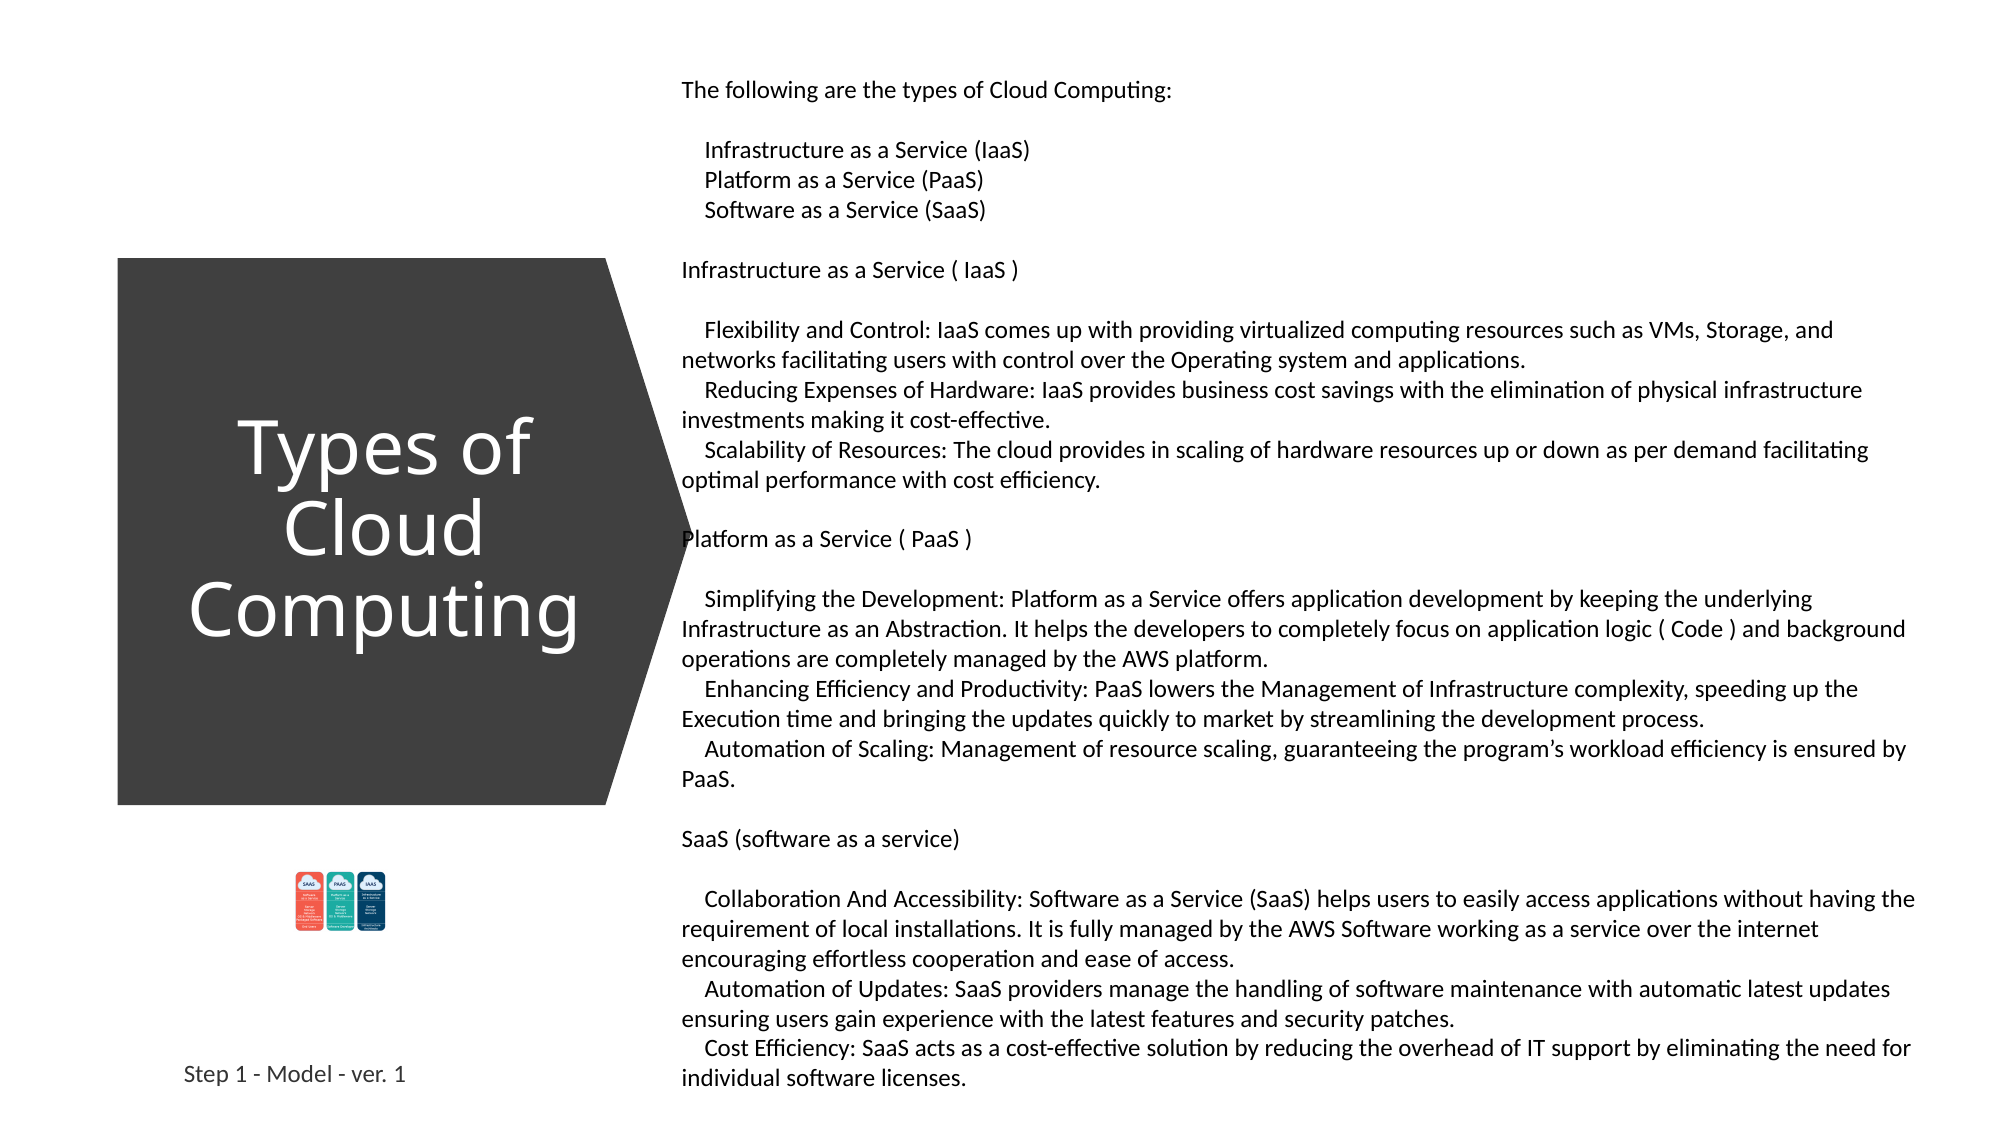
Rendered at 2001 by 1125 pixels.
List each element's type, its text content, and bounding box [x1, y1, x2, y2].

text_box The following are the types of Cloud Computing: Infrastructure as a Service (IaaS) Platform as a Service (PaaS) Software as a Service (SaaS) Infrastructure as a Service ( IaaS ) Flexibility and Control: IaaS comes up with providing virtualized computing resources such as VMs, Storage, and networks facilitating users with control over the Operating system and applications. Reducing Expenses of Hardware: IaaS provides business cost savings with the elimination of physical infrastructure investments making it cost-effective. Scalability of Resources: The cloud provides in scaling of hardware resources up or down as per demand facilitating optimal performance with cost efficiency. Platform as a Service ( PaaS ) Simplifying the Development: Platform as a Service offers application development by keeping the underlying Infrastructure as an Abstraction. It helps the developers to completely focus on application logic ( Code ) and background operations are completely managed by the AWS platform. Enhancing Efficiency and Productivity: PaaS lowers the Management of Infrastructure complexity, speeding up the Execution time and bringing the updates quickly to market by streamlining the development process. Automation of Scaling: Management of resource scaling, guaranteeing the program’s workload efficiency is ensured by PaaS. SaaS (software as a service) Collaboration And Accessibility: Software as a Service (SaaS) helps users to easily access applications without having the requirement of local installations. It is fully managed by the AWS Software working as a service over the internet encouraging effortless cooperation and ease of access. Automation of Updates: SaaS providers manage the handling of software maintenance with automatic latest updates ensuring users gain experience with the latest features and security patches. Cost Efficiency: SaaS acts as a cost-effective solution by reducing the overhead of IT support by eliminating the need for individual software licenses. Function as a Service (FaaS) Event-Driven Execution: FaaS helps in the maintenance of servers and infrastructure making users worry about it. FaaS facilitates the developers to run code as a response to the events. Cost Efficiency: FaaS facilitates cost efficiency by coming up with the principle “Pay as per you Run” for the computing resources used. Scalability and Agility: Serverless Architectures scale effortlessly in handing the workloads promoting agility in development and deployment. To know more about the Types of Cloud Computing Difference please read this article – IaaS vs PaaS vs SaaS [666, 66, 1950, 1125]
title Types of Cloud Computing [168, 322, 601, 741]
footer Step 1 - Model - ver. 1 [168, 1042, 666, 1103]
text_box [116, 257, 666, 807]
picture [293, 869, 388, 932]
